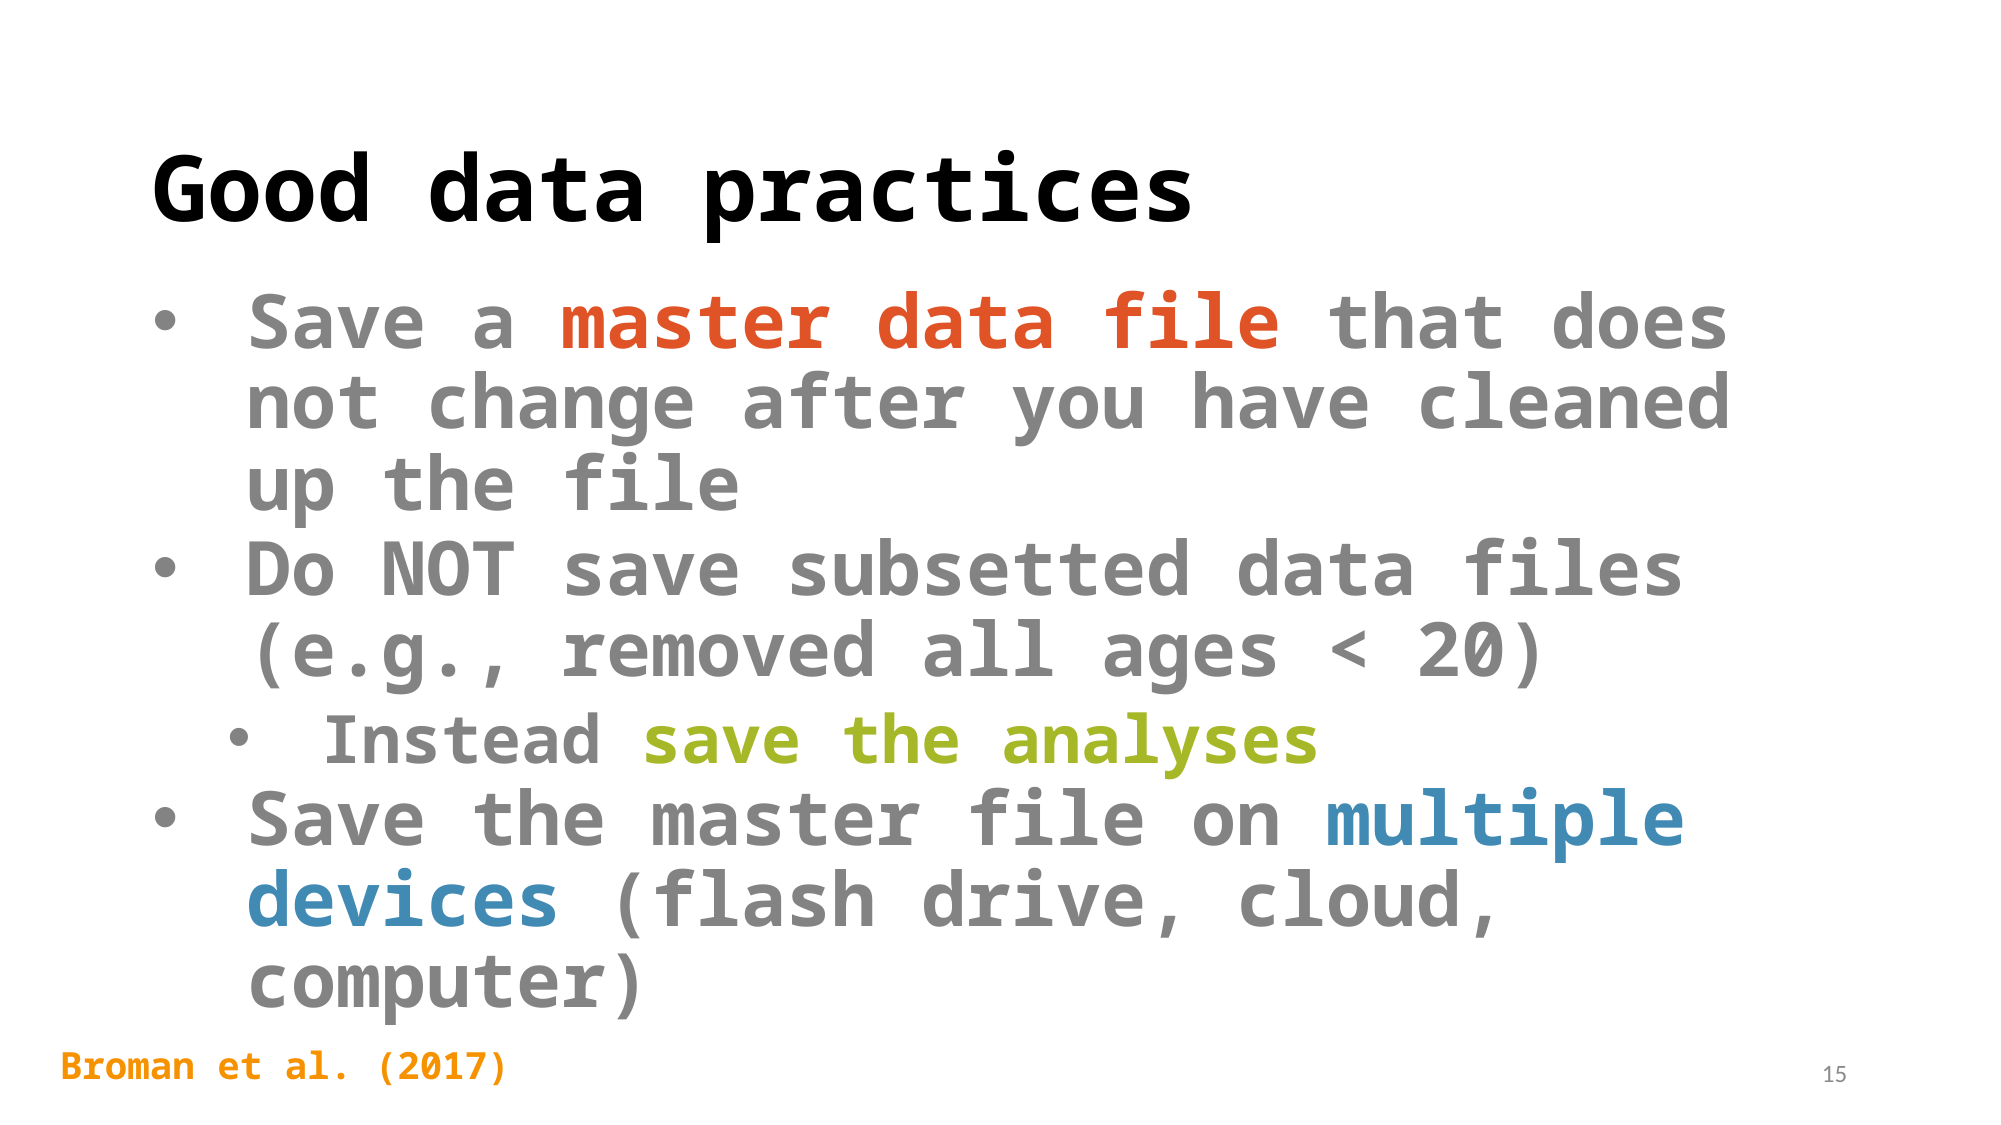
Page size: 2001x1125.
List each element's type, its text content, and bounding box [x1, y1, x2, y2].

text_box Broman et al. (2017) [45, 1034, 525, 1095]
slide_number 15 [1412, 1042, 1863, 1103]
text_box Save a master data file that does not change after you have cleaned up the file Do NOT save subsetted data files (e.g., removed all ages < 20) Instead save the analyses Save the master file on multiple devices (flash drive, cloud, computer) [137, 234, 1863, 1073]
title Good data practices [137, 59, 1863, 234]
